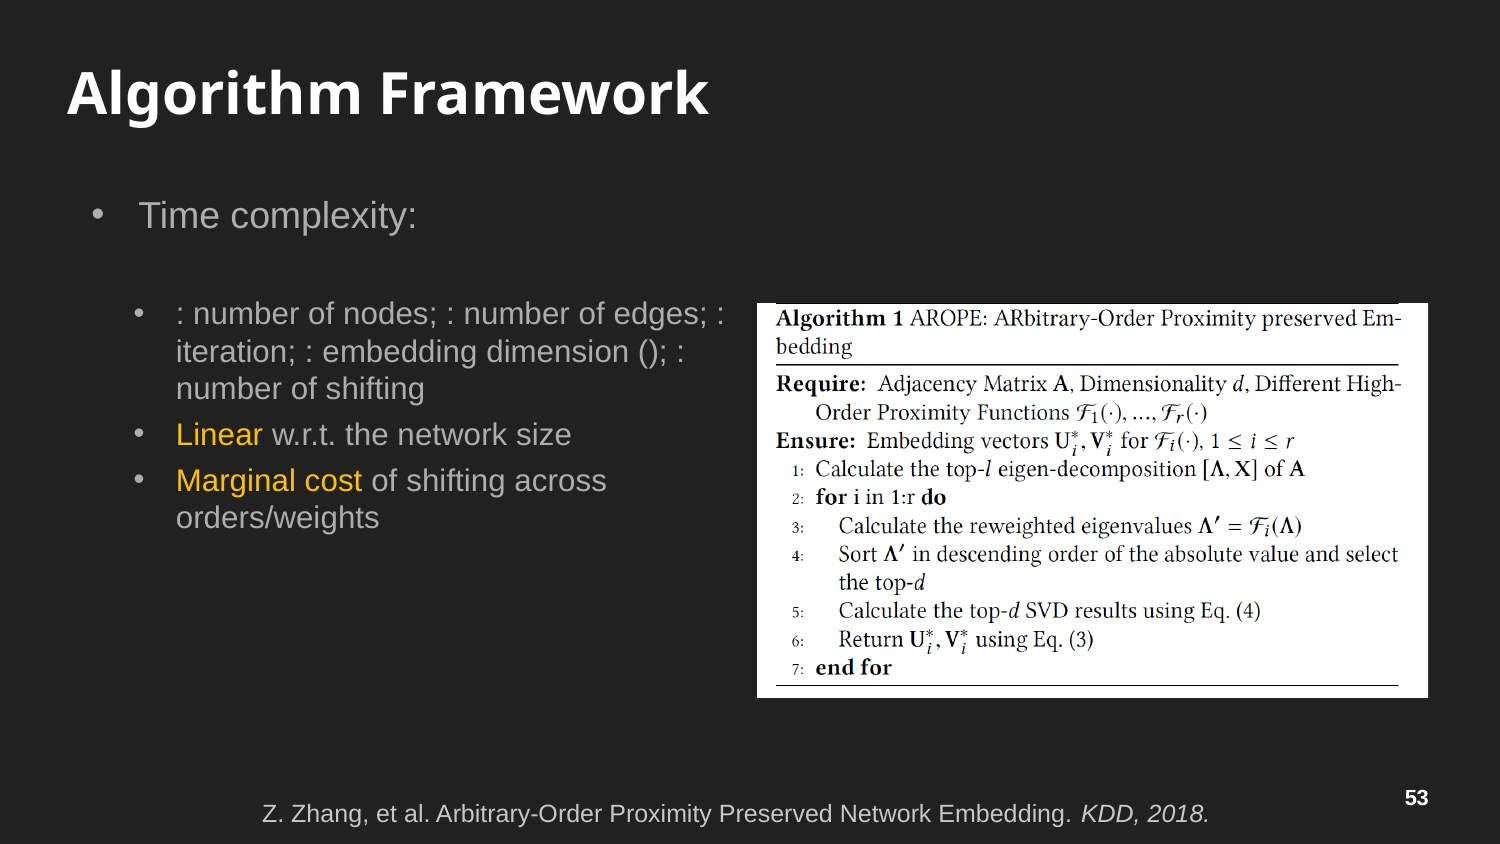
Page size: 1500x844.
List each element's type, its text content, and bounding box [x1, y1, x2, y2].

text_box [220, 54, 1191, 218]
slide_number 53 [1389, 764, 1480, 830]
text_box Algorithm Framework [56, 14, 1027, 178]
text_box Z. Zhang, et al. Arbitrary-Order Proximity Preserved Network Embedding. KDD, 2018. [247, 789, 1271, 835]
picture [756, 302, 1429, 709]
